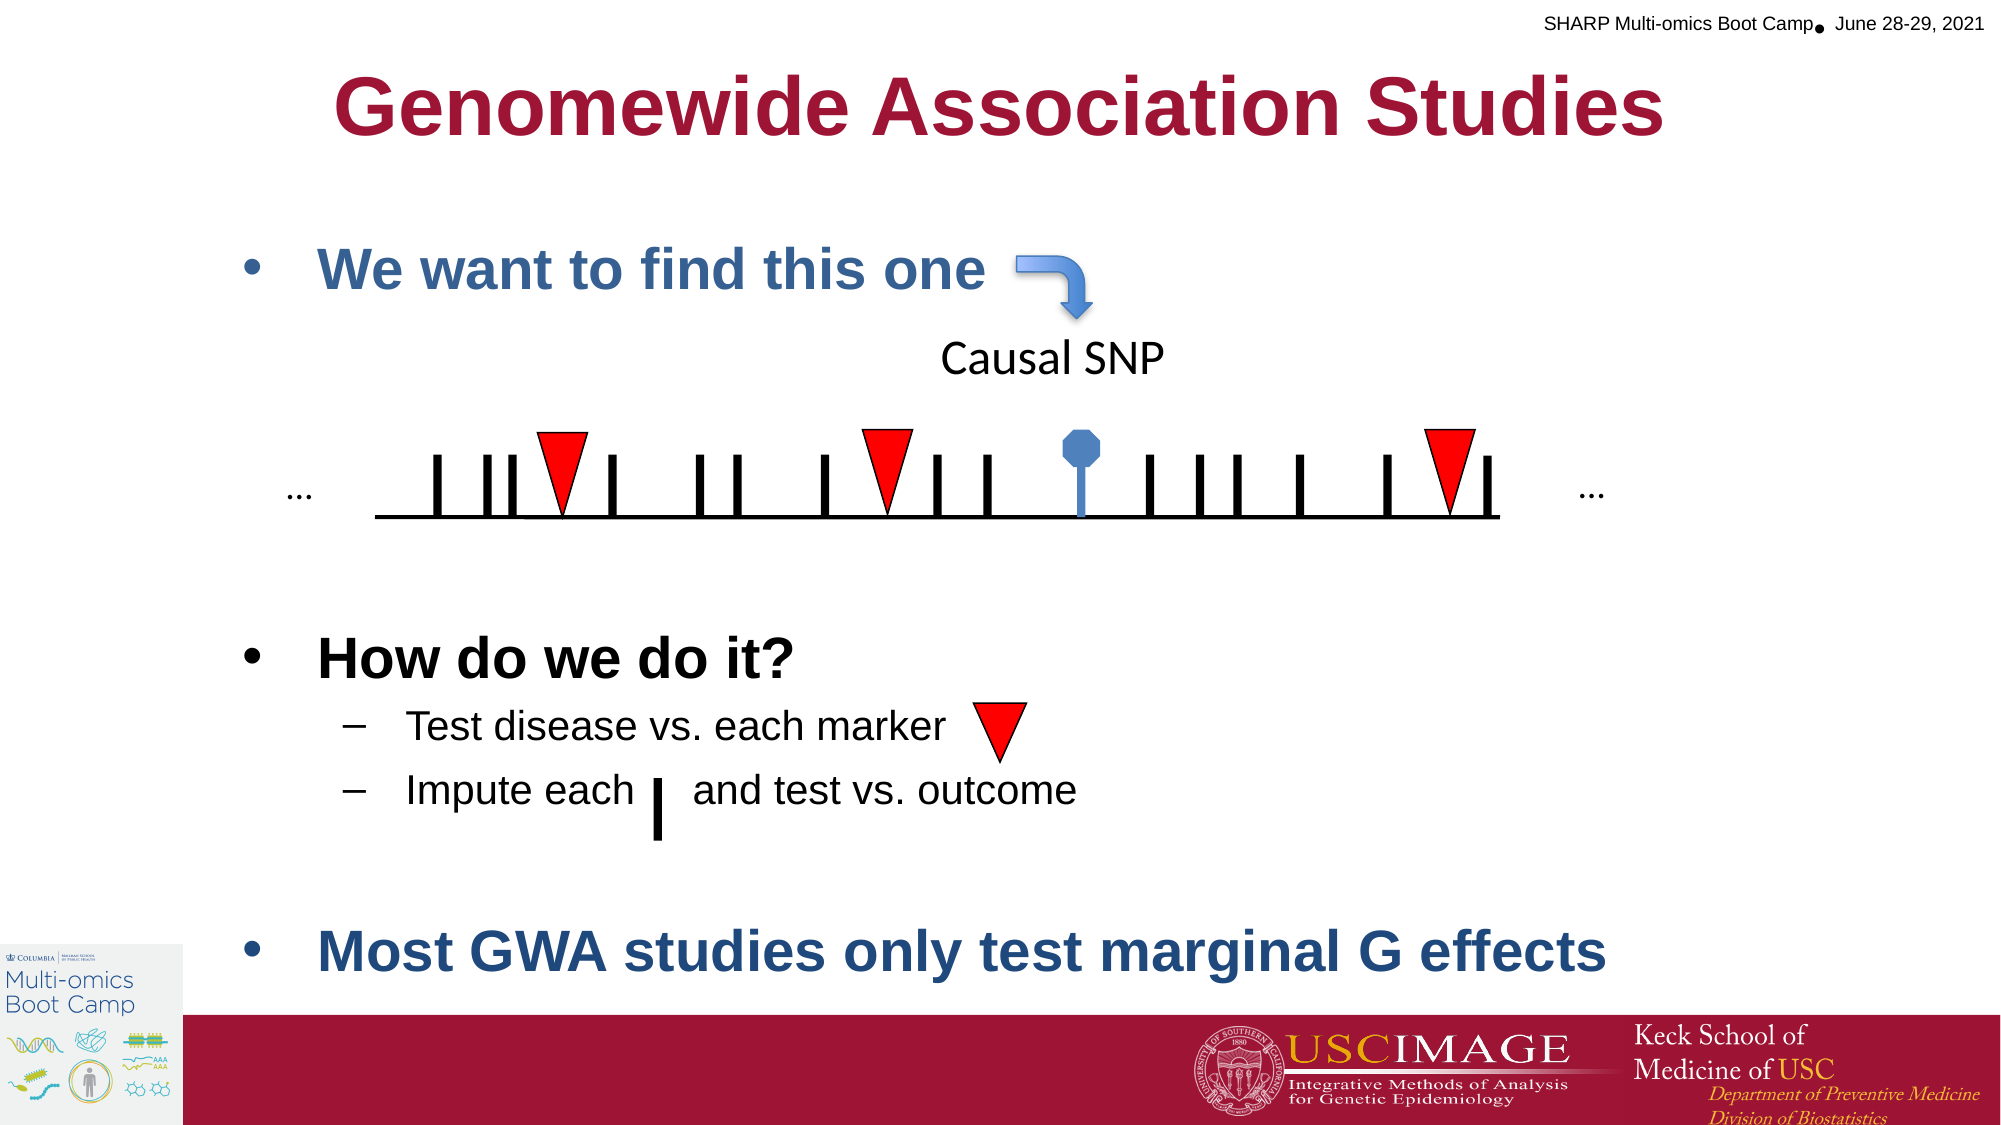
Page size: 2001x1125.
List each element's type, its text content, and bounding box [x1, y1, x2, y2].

title Genomewide Association Studies [99, 45, 1900, 233]
list We want to find this one How do we do it? Test disease vs. each marker Impute each and test vs. outcome Most GWA studies only test marginal G effects [228, 223, 1847, 1037]
picture [0, 944, 183, 1125]
picture [1178, 1037, 1623, 1125]
text_box [1425, 429, 1476, 515]
text_box … [1564, 453, 1752, 514]
text_box [862, 429, 913, 515]
text_box [1062, 429, 1101, 468]
text_box … [271, 454, 460, 515]
text_box Causal SNP [926, 317, 1181, 392]
text_box [973, 703, 1027, 763]
text_box [537, 432, 588, 518]
text_box [1015, 255, 1093, 320]
